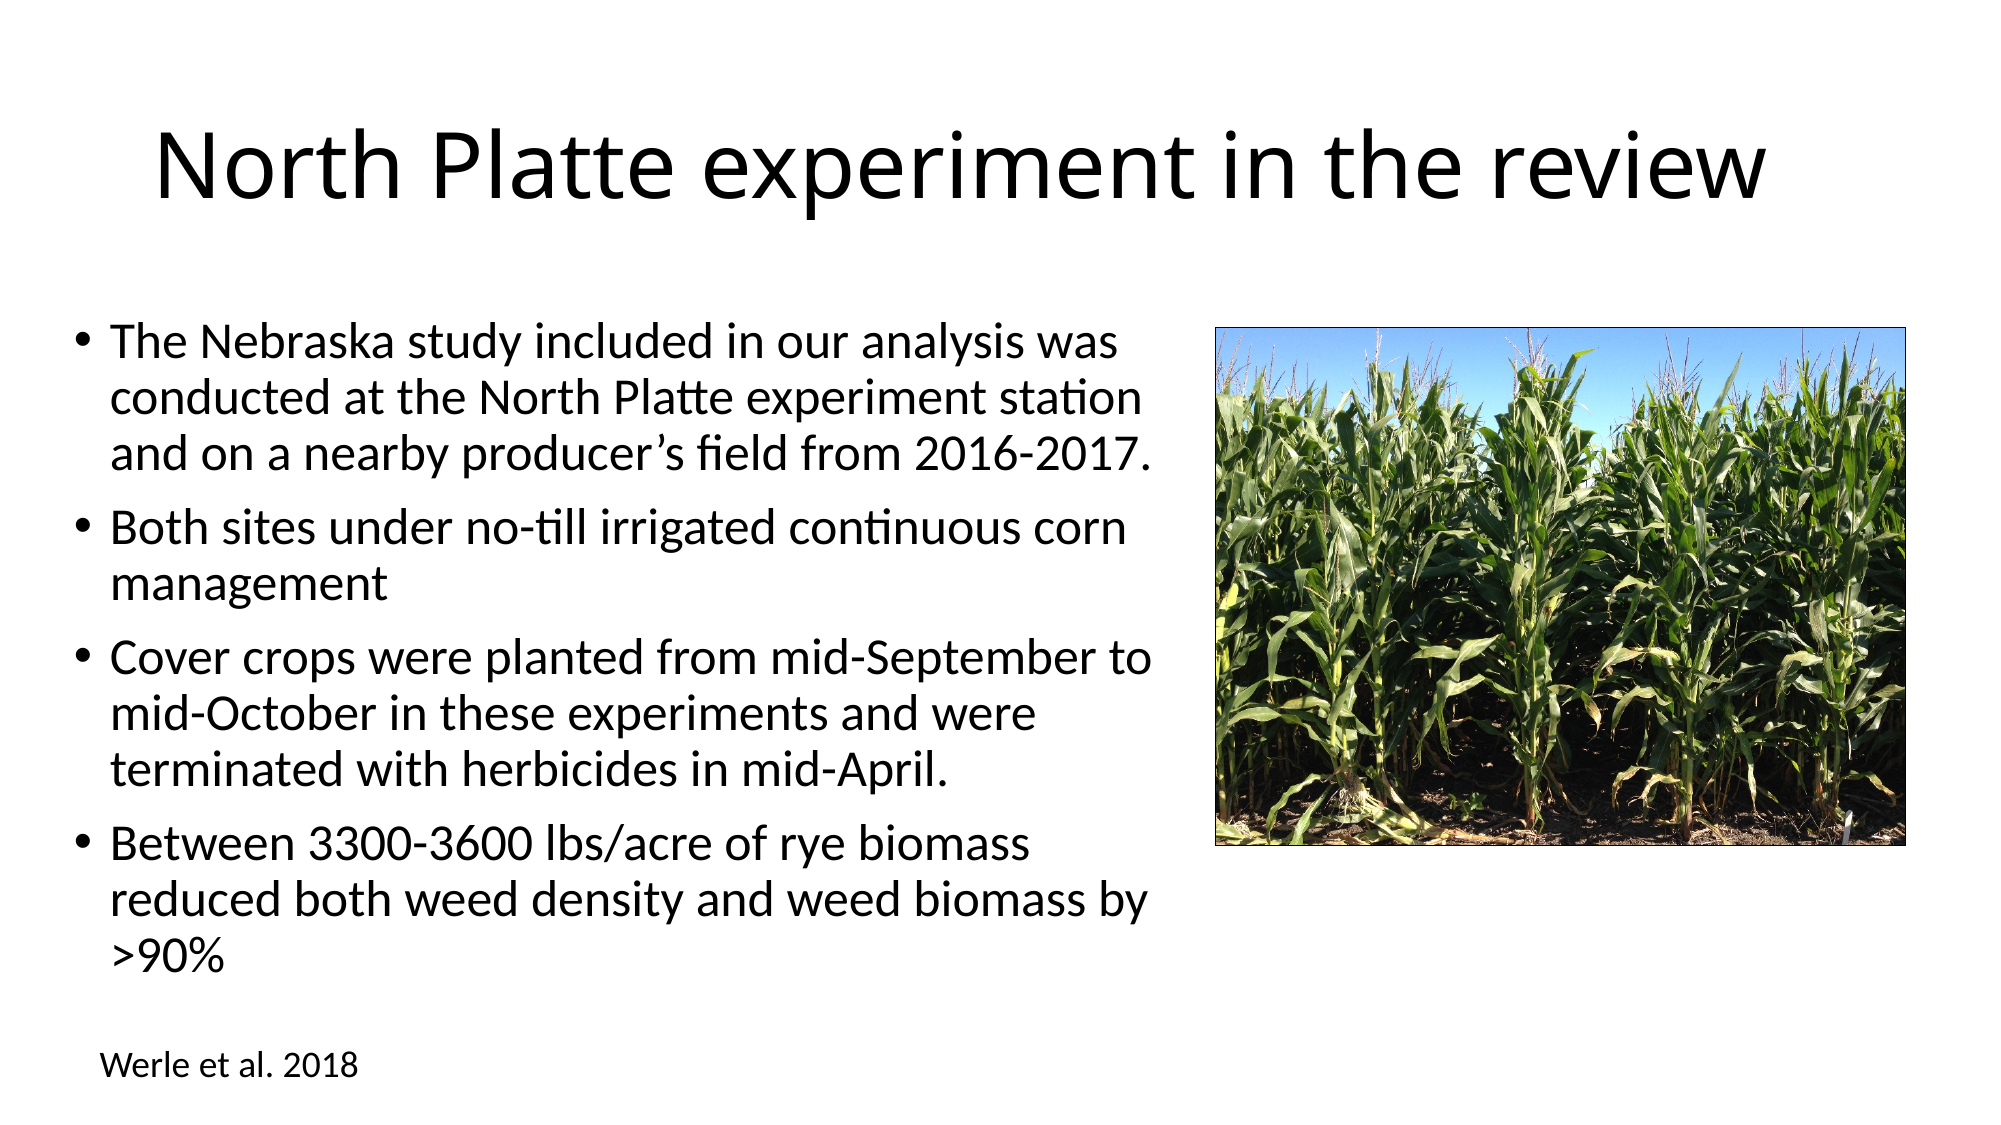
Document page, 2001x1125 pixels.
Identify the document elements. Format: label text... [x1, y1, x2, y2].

text_box Werle et al. 2018 [84, 1032, 938, 1092]
list The Nebraska study included in our analysis was conducted at the North Platte experiment station and on a nearby producer’s field from 2016-2017. Both sites under no-till irrigated continuous corn management Cover crops were planted from mid-September to mid-October in these experiments and were terminated with herbicides in mid-April. Between 3300-3600 lbs/acre of rye biomass reduced both weed density and weed biomass by >90% [58, 306, 1202, 1006]
title North Platte experiment in the review [137, 59, 1863, 278]
picture [1215, 327, 1906, 846]
